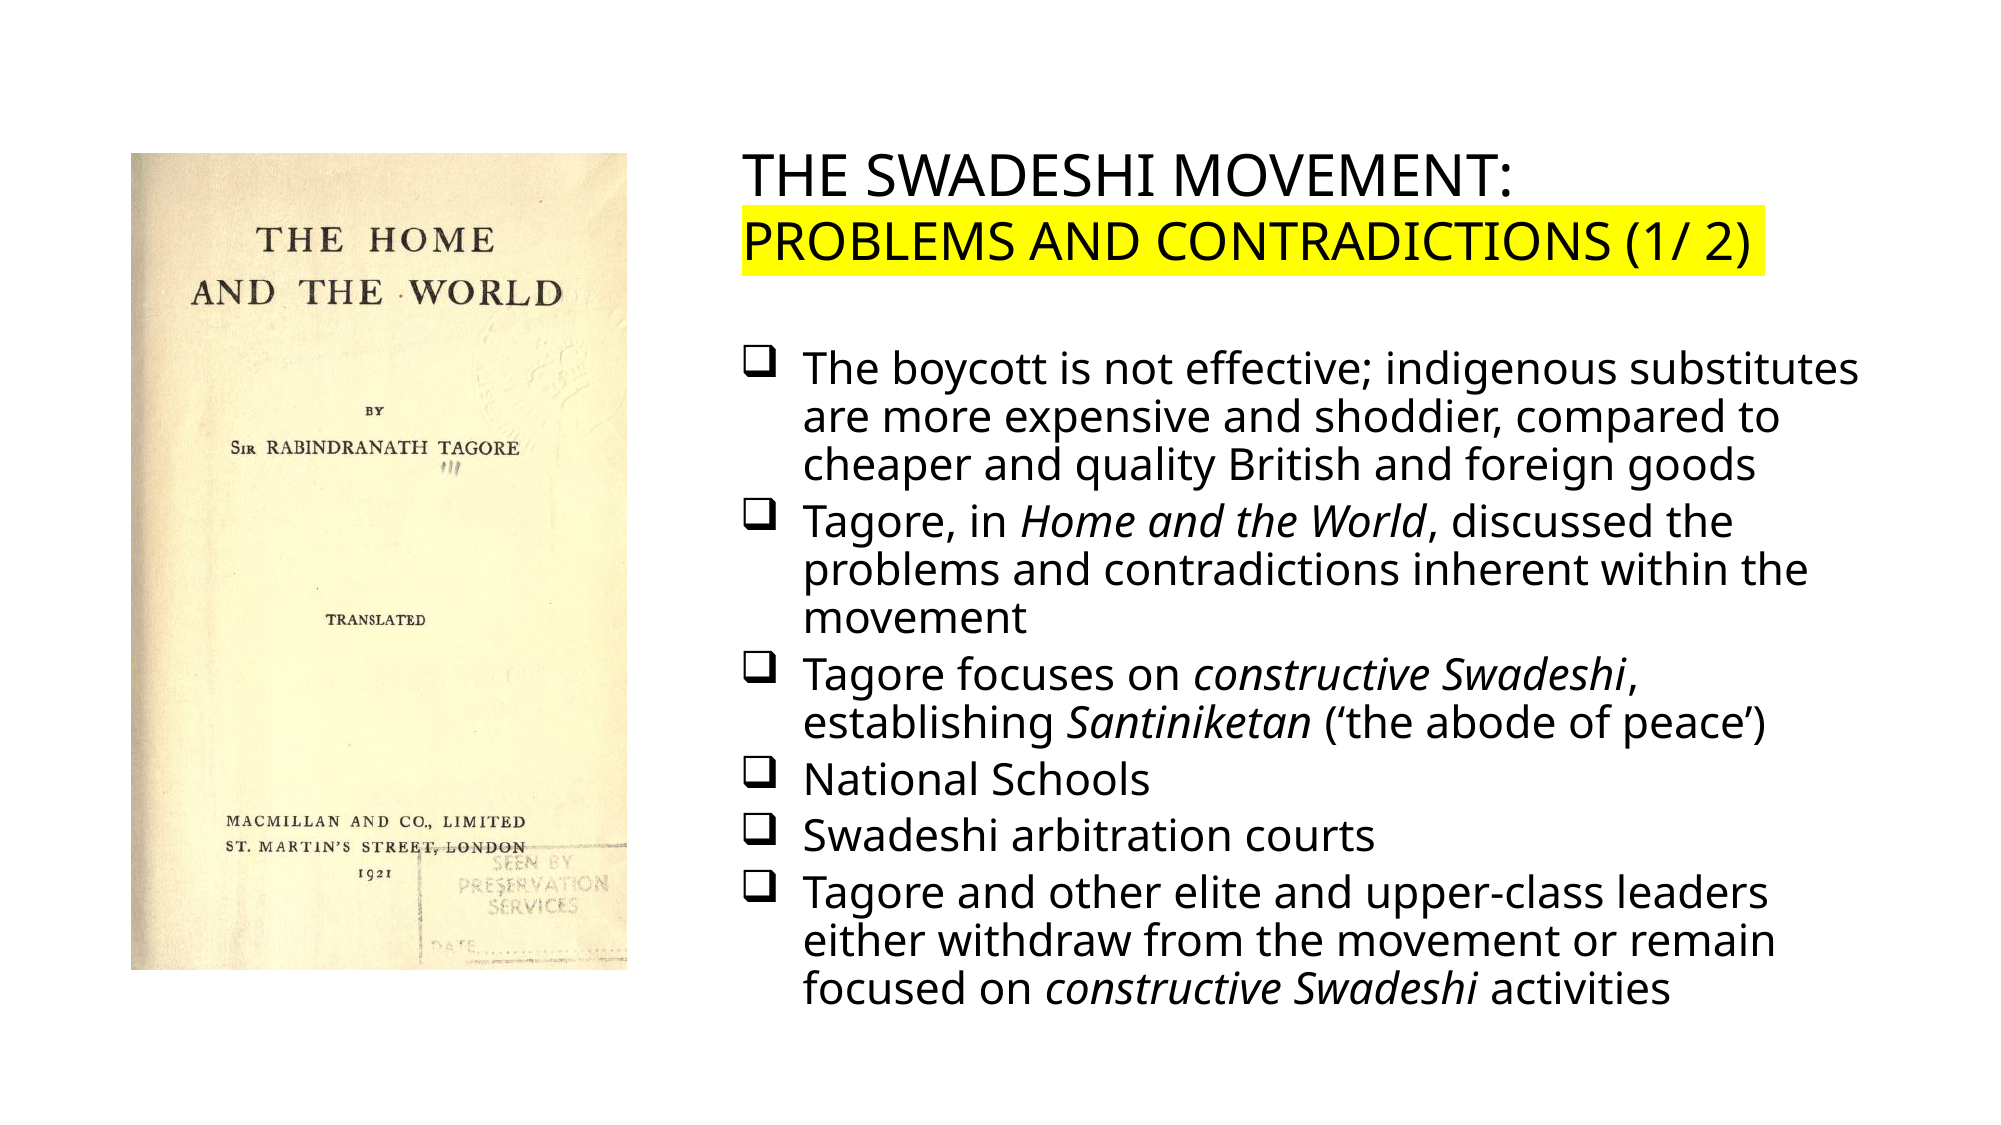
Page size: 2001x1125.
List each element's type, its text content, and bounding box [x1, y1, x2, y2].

list The boycott is not effective; indigenous substitutes are more expensive and shoddier, compared to cheaper and quality British and foreign goods Tagore, in Home and the World, discussed the problems and contradictions inherent within the movement Tagore focuses on constructive Swadeshi, establishing Santiniketan (‘the abode of peace’) National Schools Swadeshi arbitration courts Tagore and other elite and upper-class leaders either withdraw from the movement or remain focused on constructive Swadeshi activities [720, 303, 1903, 1057]
picture [131, 153, 628, 970]
title THE SWADESHI MOVEMENT: PROBLEMS AND CONTRADICTIONS (1/ 2) [722, 115, 1905, 282]
